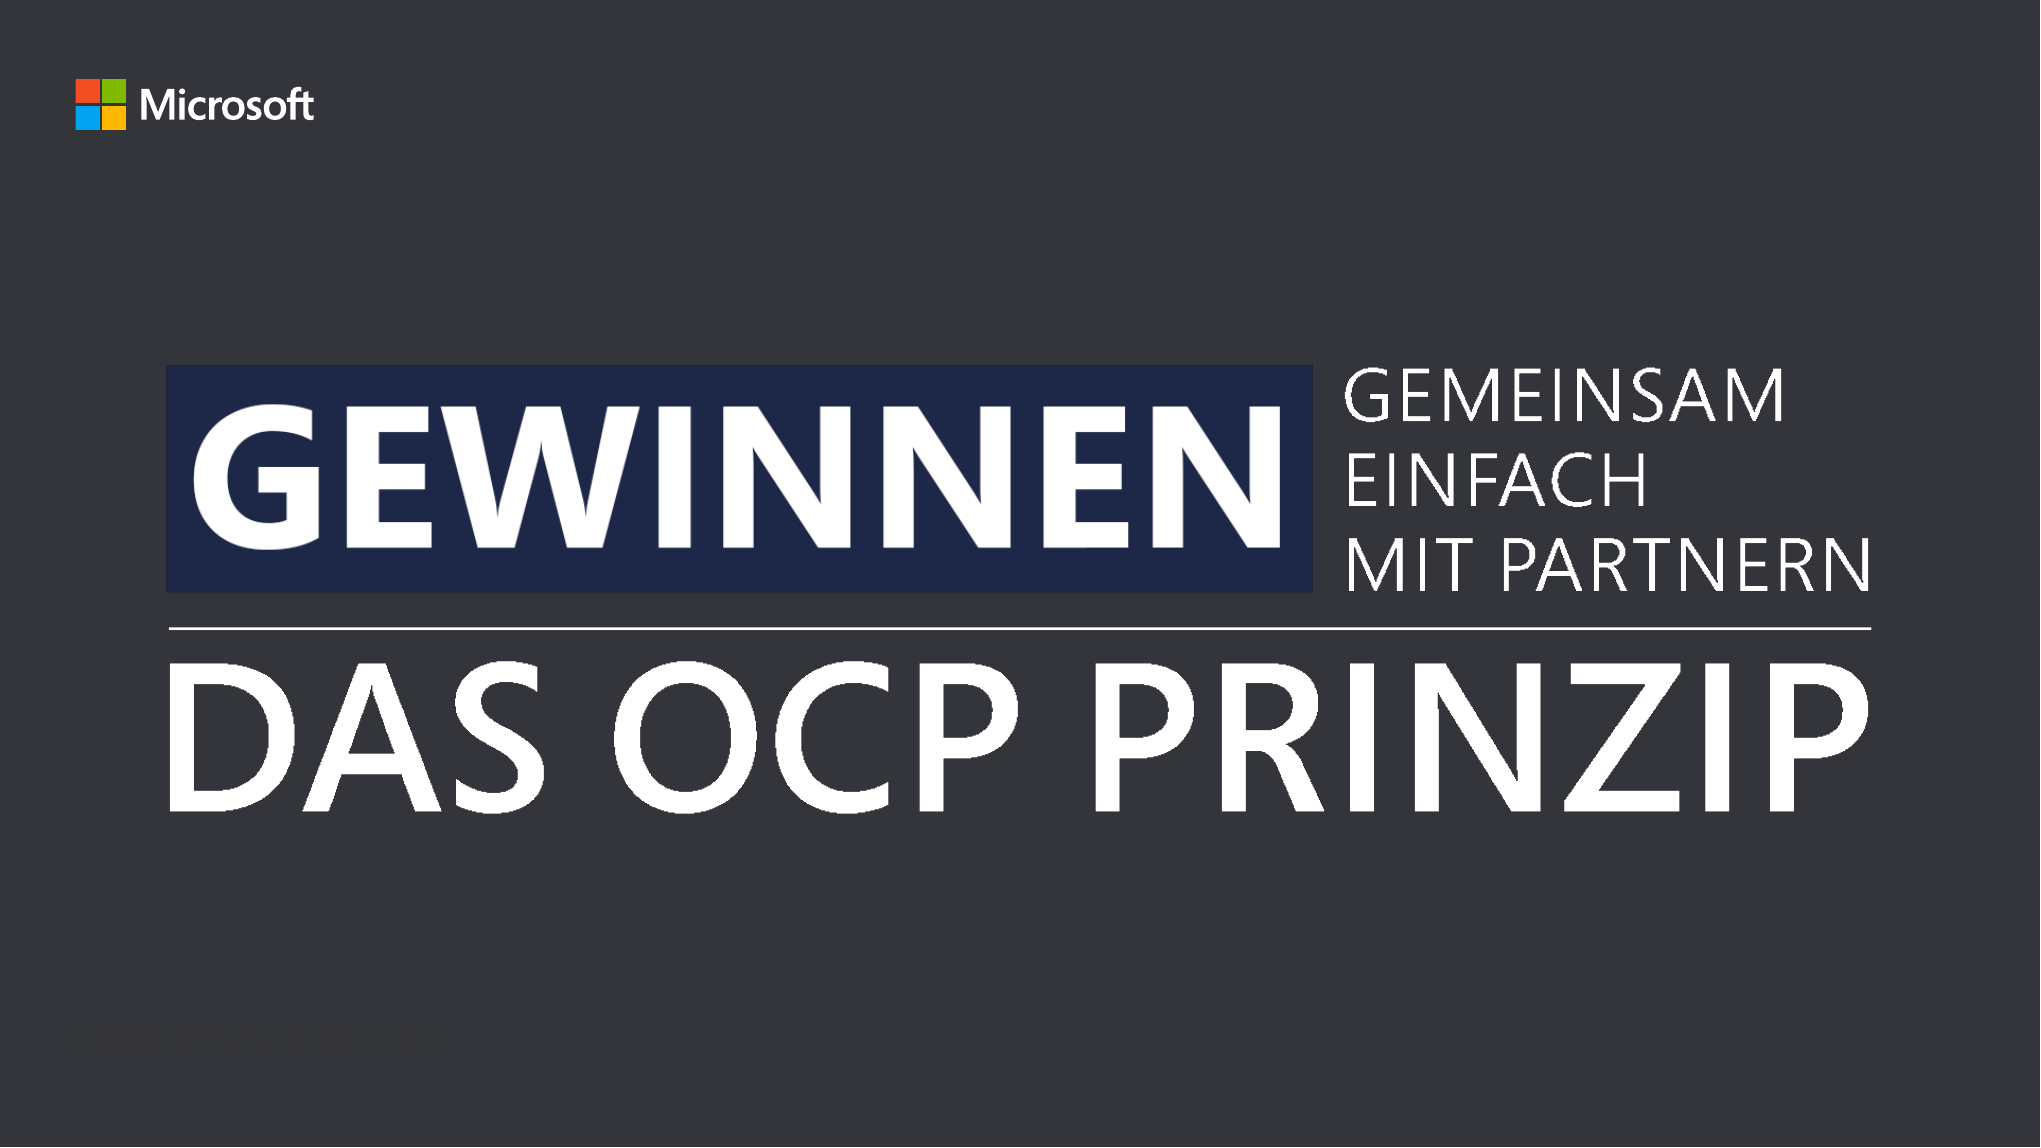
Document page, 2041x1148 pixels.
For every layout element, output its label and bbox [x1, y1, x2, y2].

picture [0, 205, 2036, 956]
